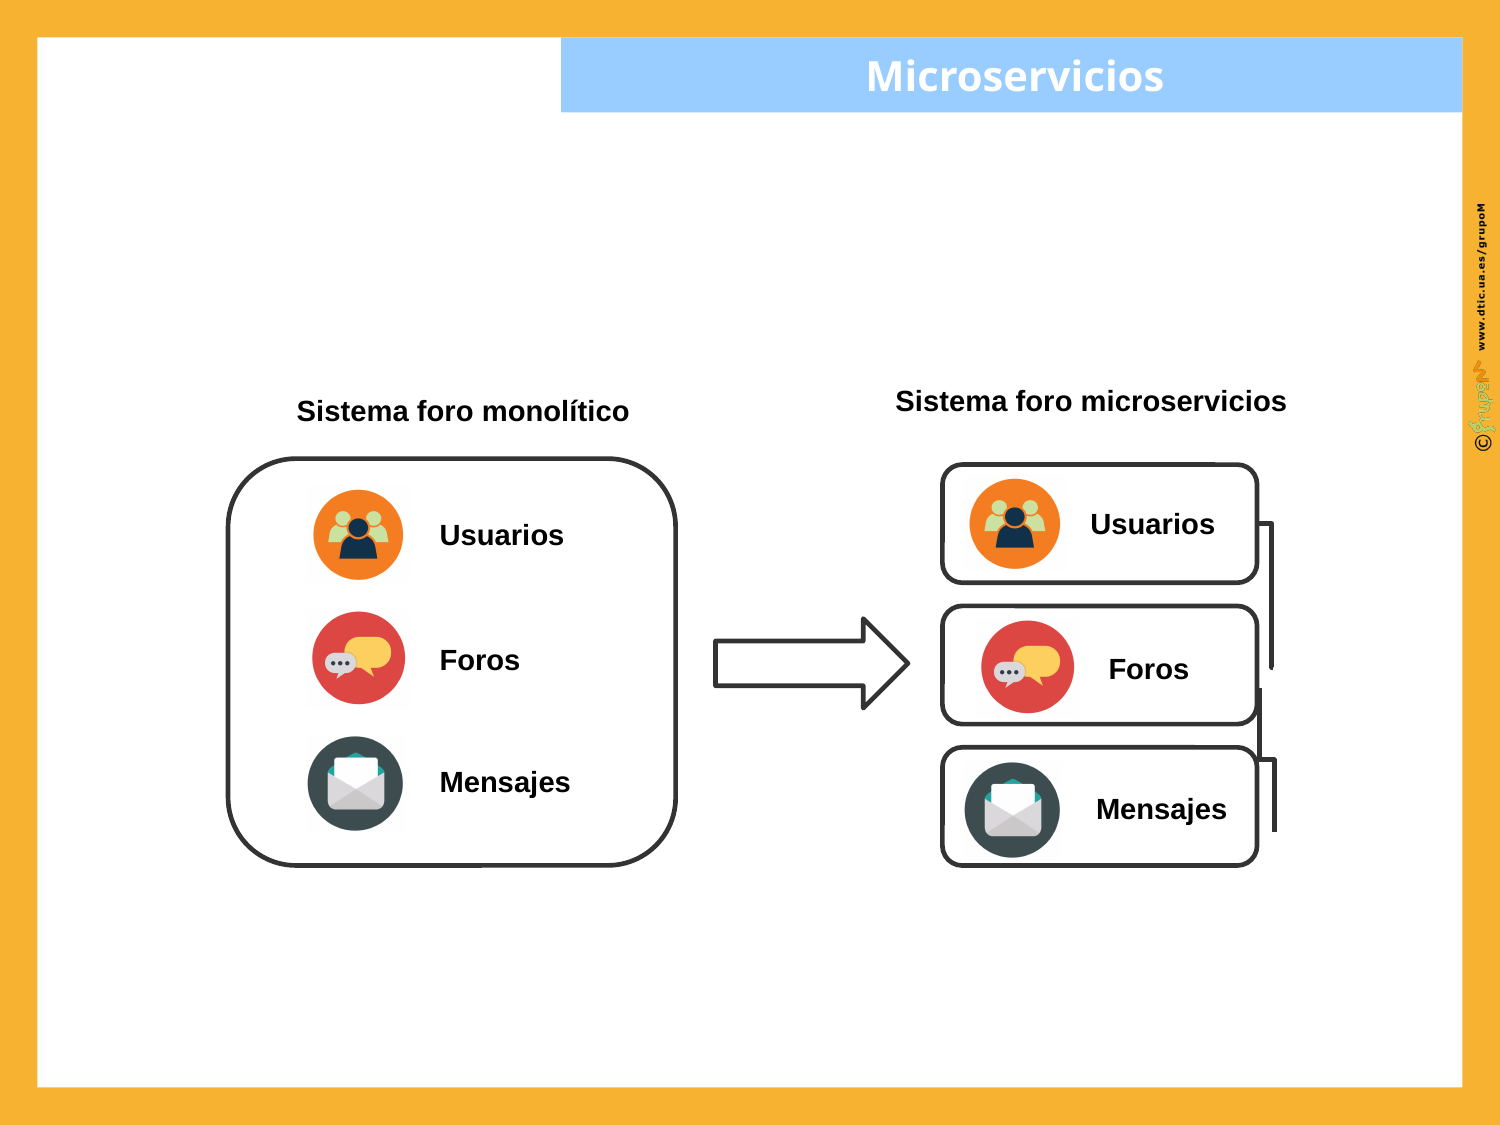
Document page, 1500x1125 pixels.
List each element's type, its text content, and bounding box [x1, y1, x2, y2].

text_box Usuarios [424, 509, 603, 559]
picture [962, 475, 1067, 572]
picture [306, 734, 406, 833]
picture [306, 486, 411, 583]
text_box Foros [1093, 642, 1272, 693]
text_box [1259, 687, 1275, 833]
text_box Mensajes [1081, 782, 1254, 833]
text_box [942, 464, 1258, 583]
text_box Sistema foro monolítico [281, 385, 662, 435]
text_box Microservicios [602, 42, 1427, 108]
text_box Mensajes [424, 755, 603, 806]
picture [962, 761, 1063, 860]
text_box [942, 605, 1254, 725]
text_box [942, 747, 1258, 866]
text_box Usuarios [1075, 498, 1254, 549]
text_box [228, 458, 676, 866]
text_box Foros [424, 633, 603, 684]
text_box Sistema foro microservicios [880, 374, 1319, 425]
picture [306, 609, 411, 709]
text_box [1256, 523, 1273, 669]
text_box [715, 618, 908, 709]
picture [975, 618, 1080, 718]
picture [1468, 173, 1496, 461]
